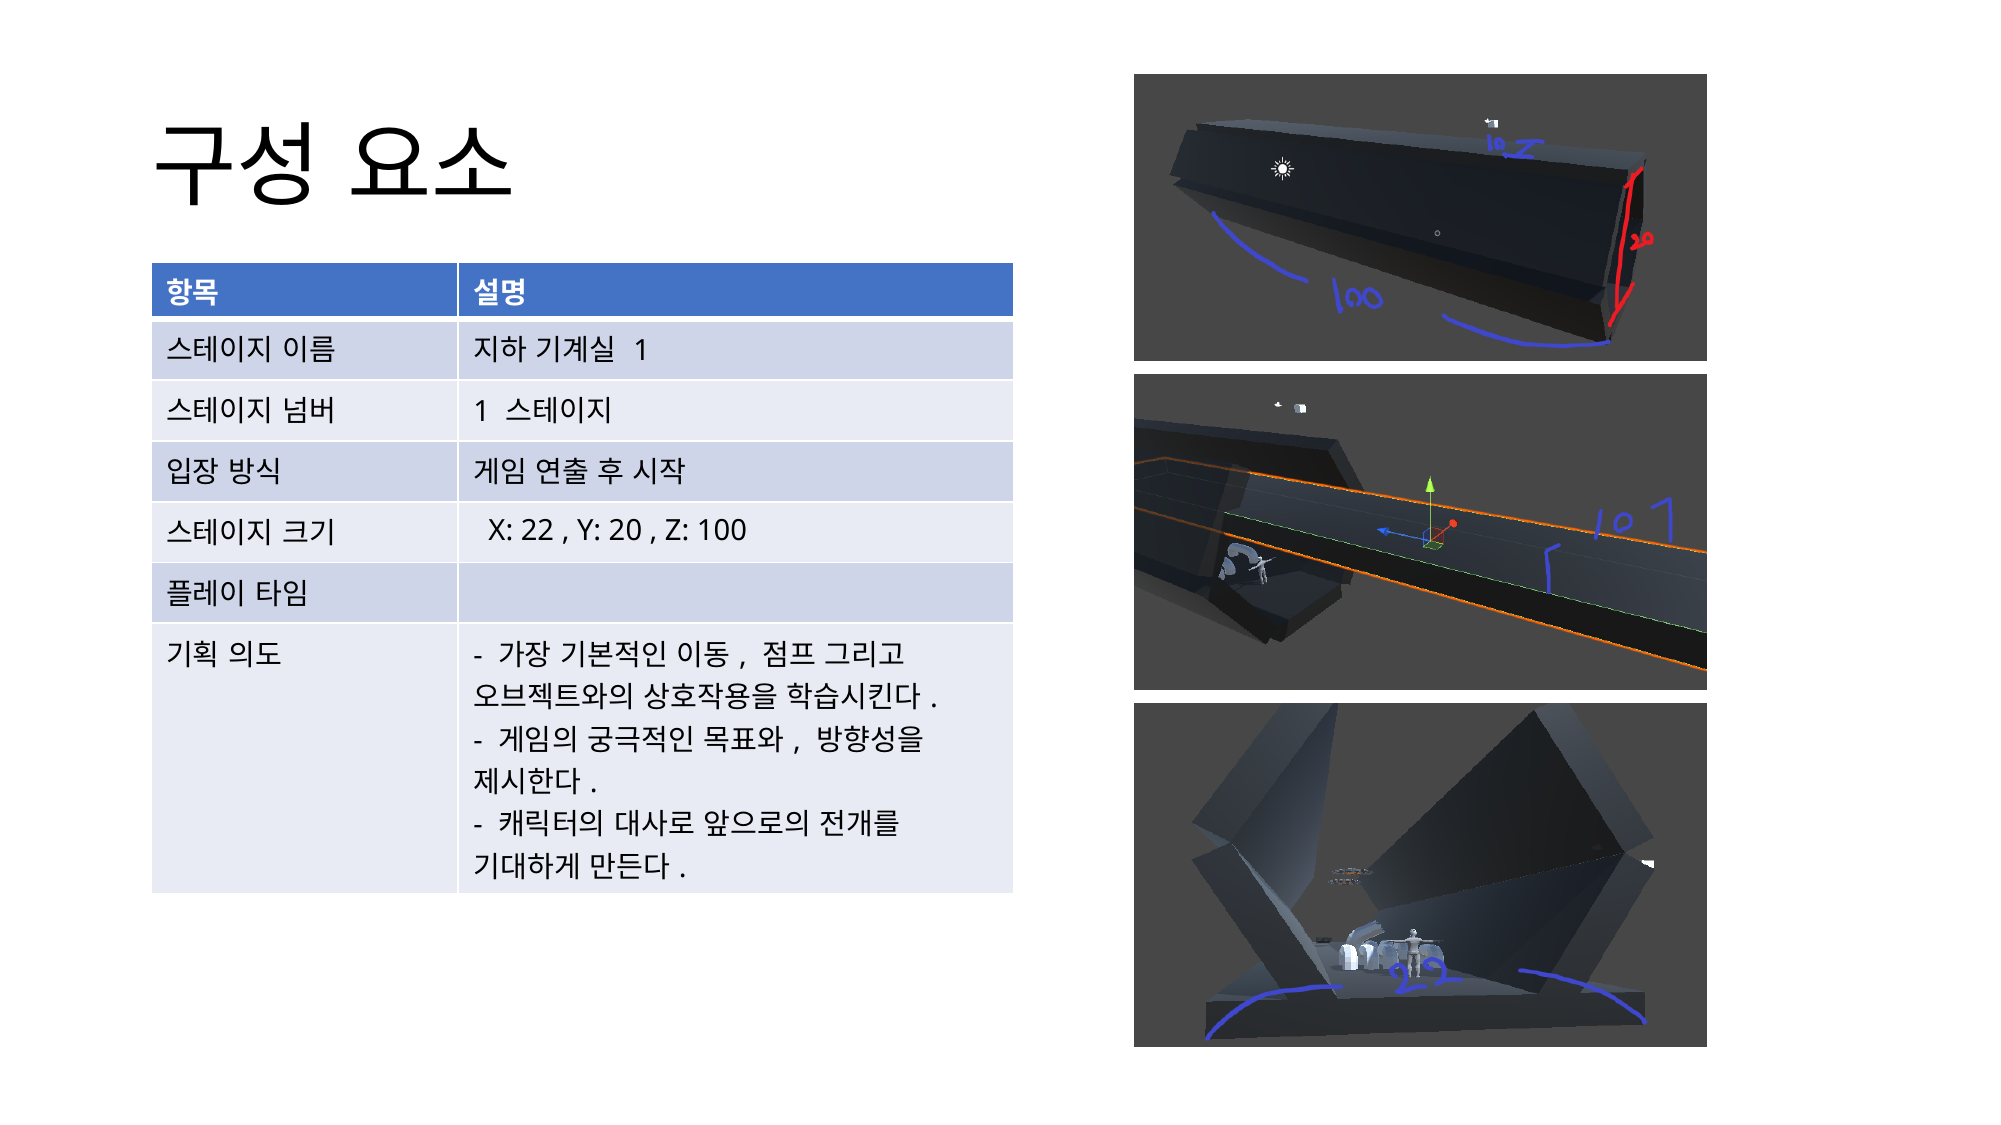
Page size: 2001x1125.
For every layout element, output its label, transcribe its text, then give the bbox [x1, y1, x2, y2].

picture [1134, 74, 1707, 361]
table_cell [459, 563, 1013, 622]
table_cell - 가장 기본적인 이동, 점프 그리고 오브젝트와의 상호작용을 학습시킨다. - 게임의 궁극적인 목표와, 방향성을 제시한다. - 캐릭터의 대사로 앞으로의 전개를 기대하게 만든다. [459, 624, 1013, 893]
picture [1134, 374, 1707, 690]
table_cell 기획 의도 [152, 624, 457, 893]
table_header 항목 [152, 263, 457, 316]
table_cell 스테이지 넘버 [152, 381, 457, 440]
title 구성 요소 [137, 59, 1863, 278]
table_cell 1 스테이지 [459, 381, 1013, 440]
table_cell 게임 연출 후 시작 [459, 442, 1013, 501]
table_cell 스테이지 크기 [152, 503, 457, 562]
table_cell X: 22 , Y: 20 , Z: 100 [459, 503, 1013, 562]
table_cell 지하 기계실 1 [459, 322, 1013, 379]
table_cell 스테이지 이름 [152, 322, 457, 379]
table_header 설명 [459, 263, 1013, 316]
table_cell 플레이 타임 [152, 563, 457, 622]
picture [1134, 703, 1707, 1047]
table_cell 입장 방식 [152, 442, 457, 501]
